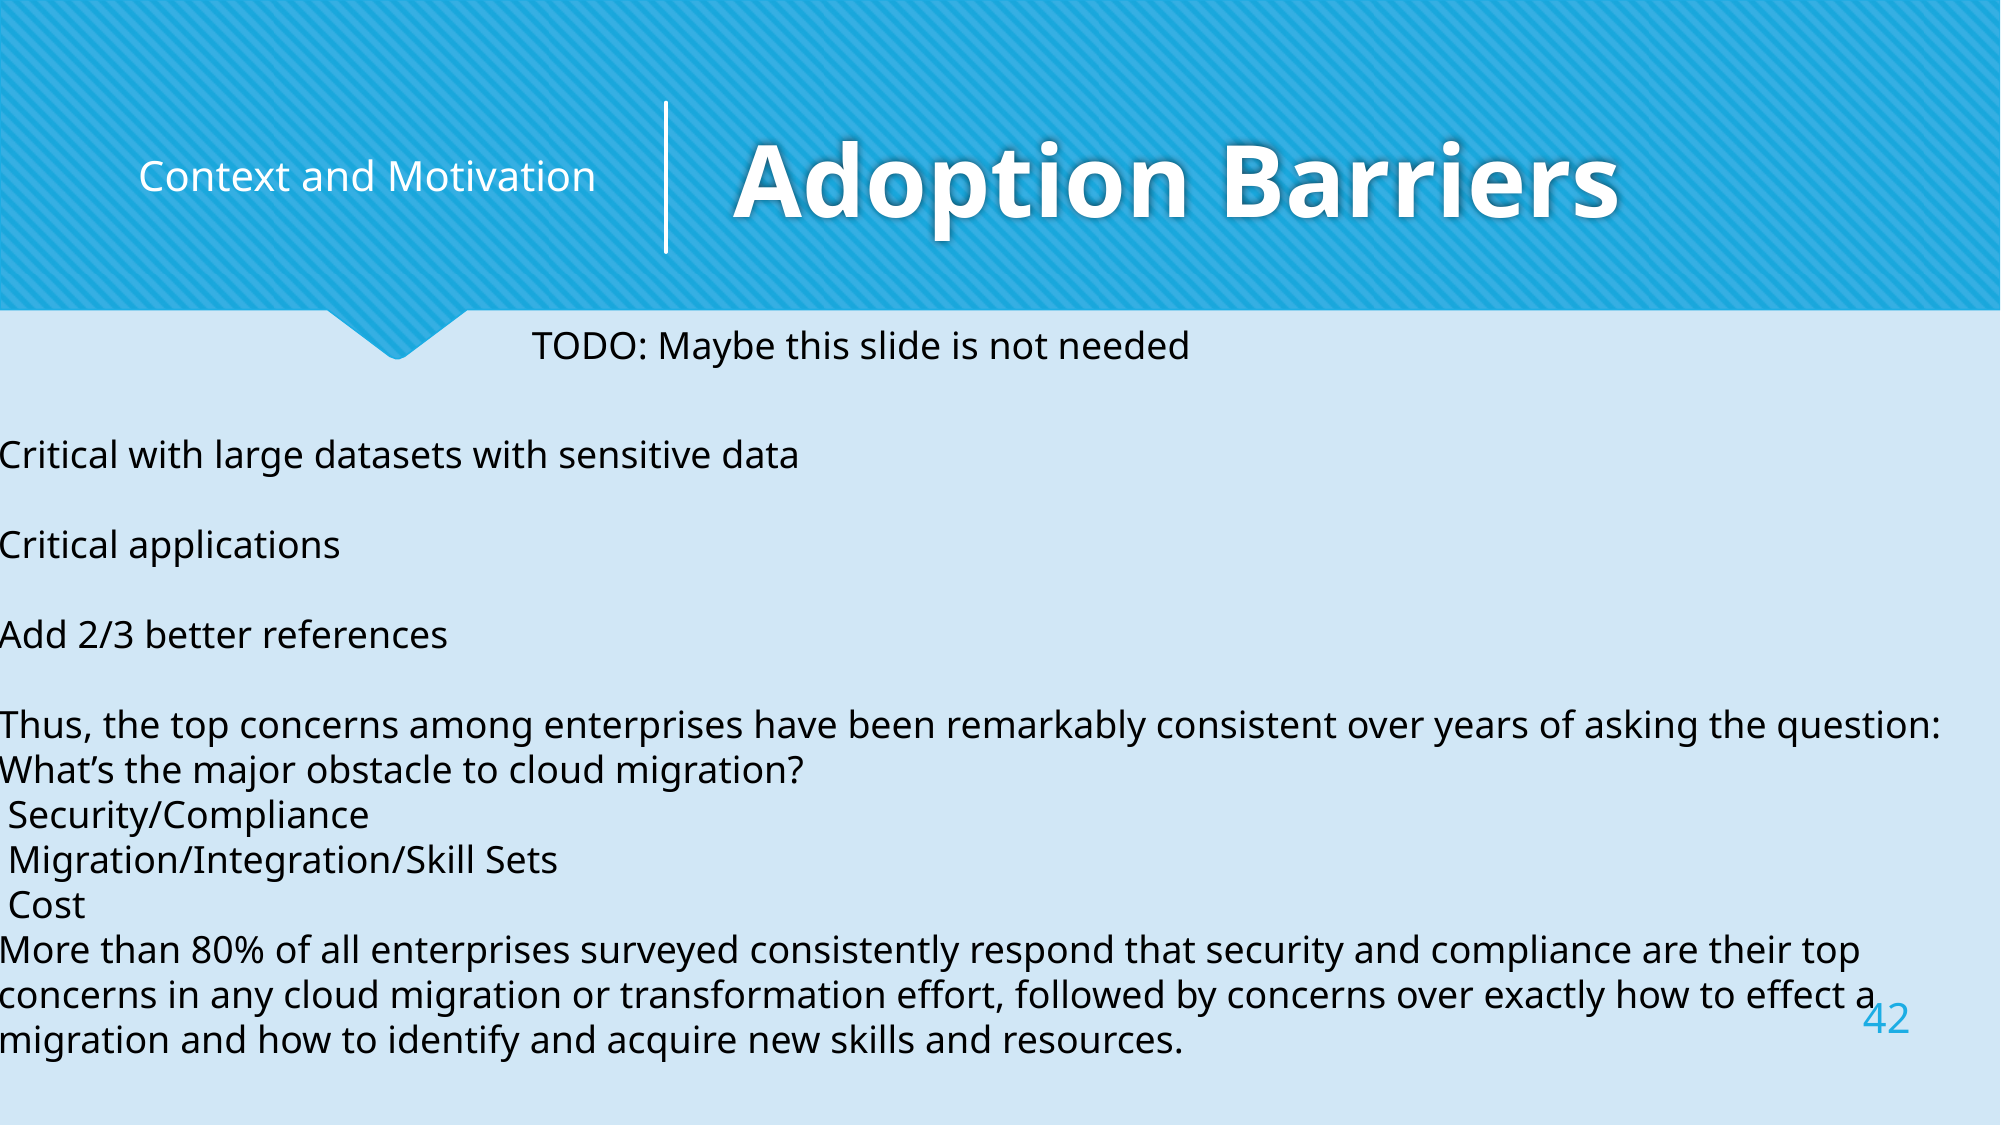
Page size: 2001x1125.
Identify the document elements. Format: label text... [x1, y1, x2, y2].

slide_number 42 [1751, 970, 1926, 1051]
text_box Context and Motivation [67, 74, 612, 282]
text_box Critical with large datasets with sensitive data Critical applications Add 2/3 better references Thus, the top concerns among enterprises have been remarkably consistent over years of asking the question: What’s the major obstacle to cloud migration?  Security/Compliance  Migration/Integration/Skill Sets  Cost More than 80% of all enterprises surveyed consistently respond that security and compliance are their top concerns in any cloud migration or transformation effort, followed by concerns over exactly how to effect a migration and how to identify and acquire new skills and resources. [0, 423, 2000, 1114]
title Adoption Barriers [718, 74, 1863, 282]
text_box TODO: Maybe this slide is not needed [517, 314, 1207, 375]
